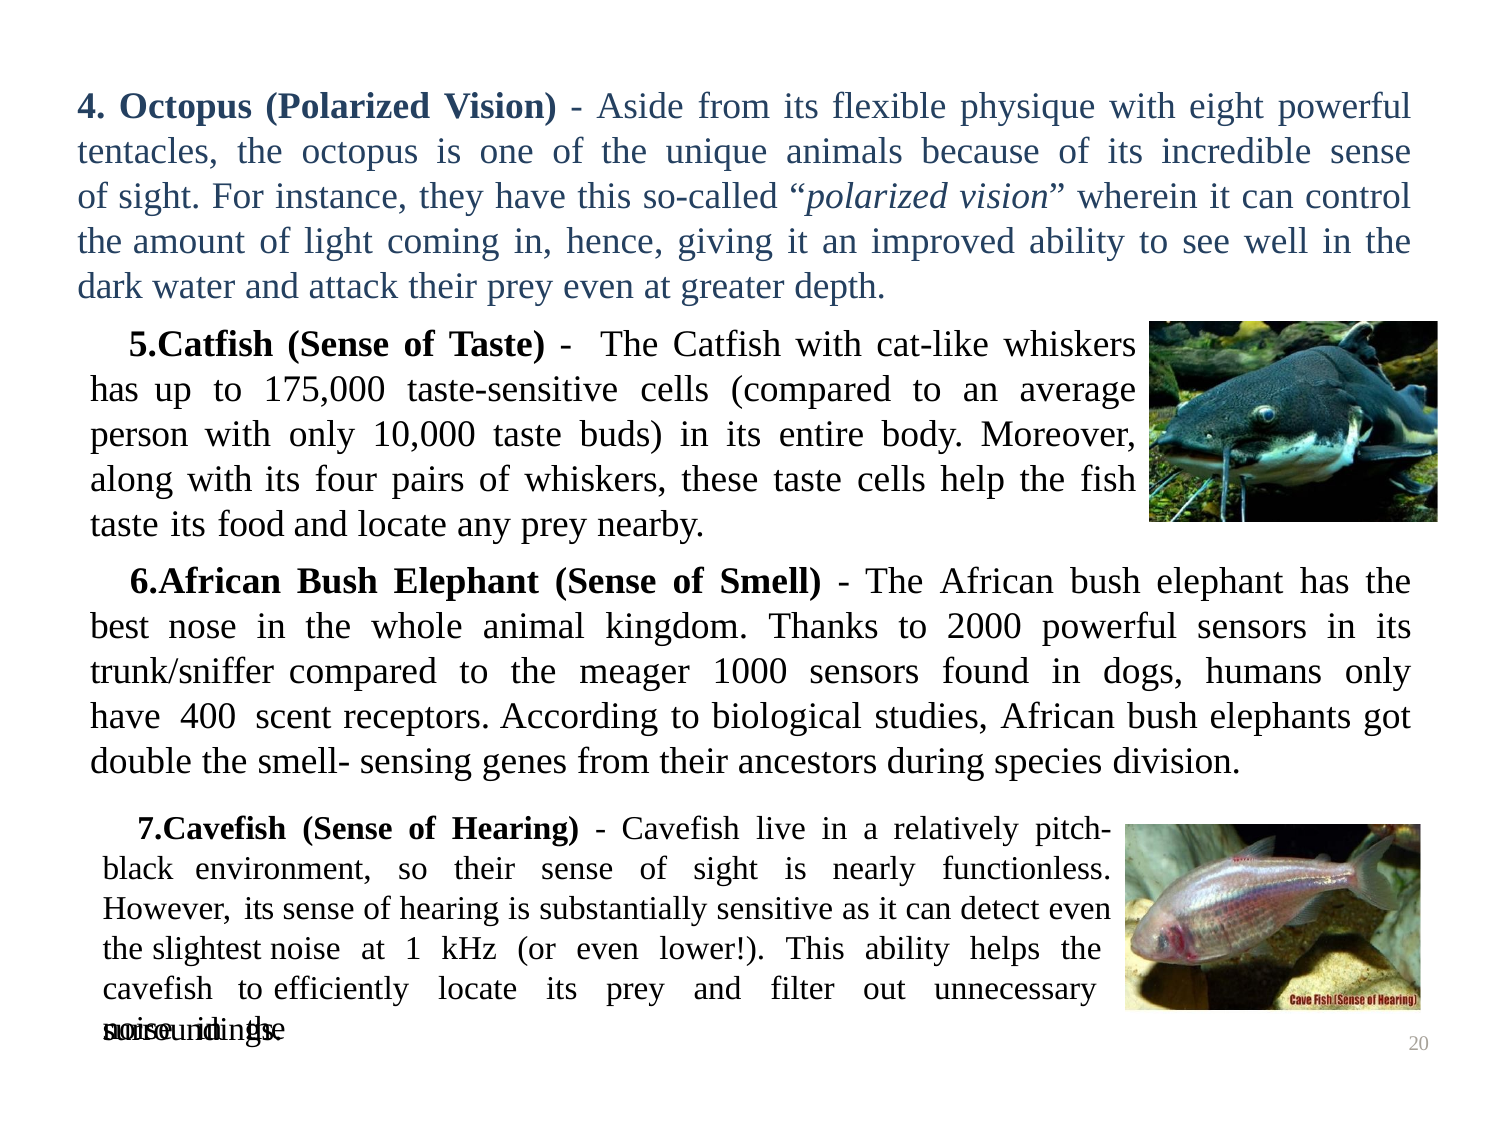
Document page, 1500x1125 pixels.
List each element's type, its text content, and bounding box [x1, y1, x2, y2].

picture [1124, 824, 1421, 1014]
title 4. Octopus (Polarized Vision) - Aside from its flexible physique with eight powerful tentacles, the octopus is one of the unique animals because of its incredible sense of sight. For instance, they have this so-called “polarized vision” wherein it can control the amount of light coming in, hence, giving it an improved ability to see well in the dark water and attack their prey even at greater depth. [75, 79, 1413, 307]
picture [1149, 321, 1438, 522]
text_box surroundings. [100, 1004, 288, 1047]
text_box Catfish (Sense of Taste) - The Catfish with cat-like whiskers has up to 175,000 taste-sensitive cells (compared to an average person with only 10,000 taste buds) in its entire body. Moreover, along with its four pairs of whiskers, these taste cells help the fish taste its food and locate any prey nearby. African Bush Elephant (Sense of Smell) - The African bush elephant has the best nose in the whole animal kingdom. Thanks to 2000 powerful sensors in its trunk/sniffer compared to the meager 1000 sensors found in dogs, humans only have 400 scent receptors. According to biological studies, African bush elephants got double the smell- sensing genes from their ancestors during species division. Cavefish (Sense of Hearing) - Cavefish live in a relatively pitch-black environment, so their sense of sight is nearly functionless. However, its sense of hearing is substantially sensitive as it can detect even the slightest noise at 1 kHz (or even lower!). This ability helps the cavefish to efficiently locate its prey and filter out unnecessary noise in the [87, 316, 1413, 1046]
text_box 20 [1406, 1027, 1432, 1055]
